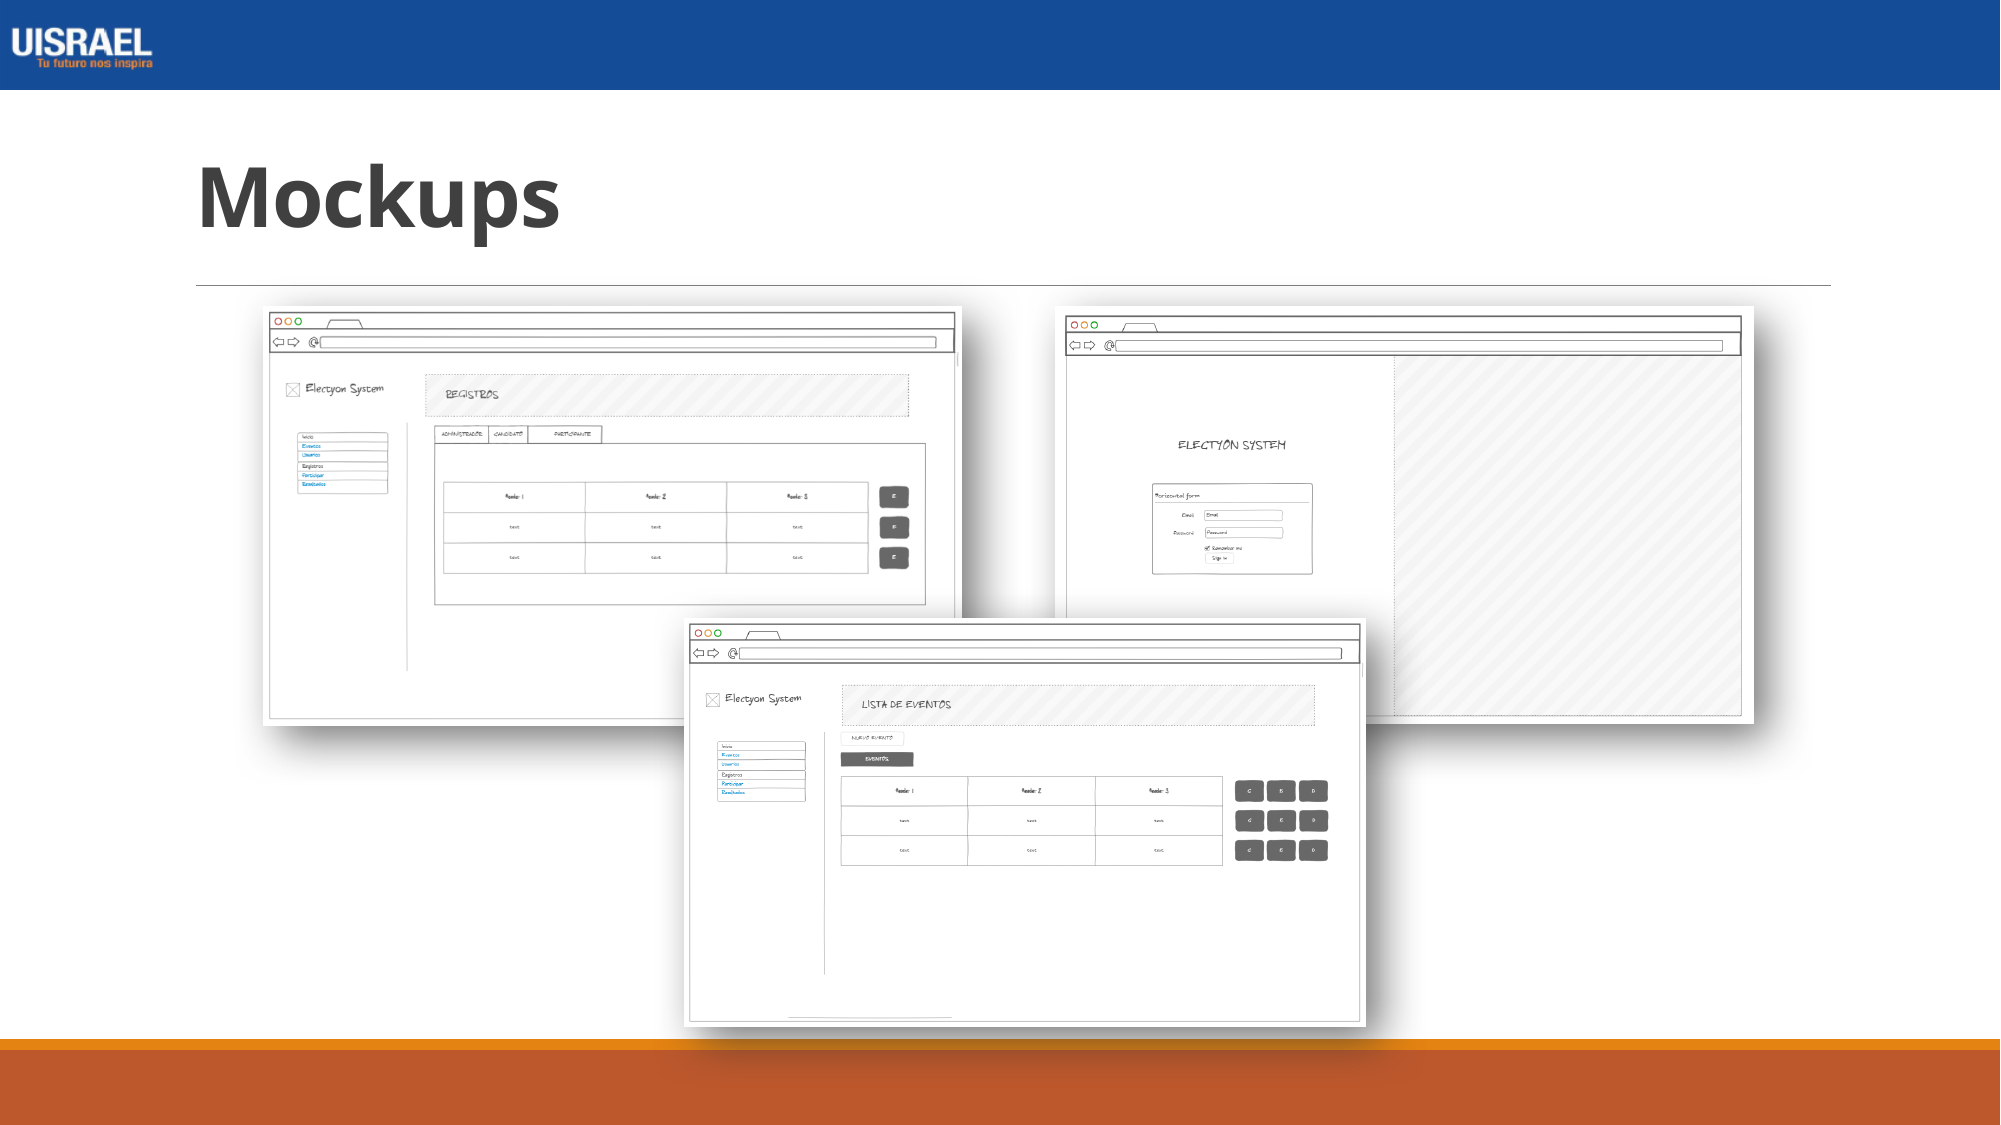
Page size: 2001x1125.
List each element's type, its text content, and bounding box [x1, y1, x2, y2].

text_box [0, 0, 2000, 91]
title Mockups [180, 144, 1831, 252]
picture [263, 306, 1755, 1027]
